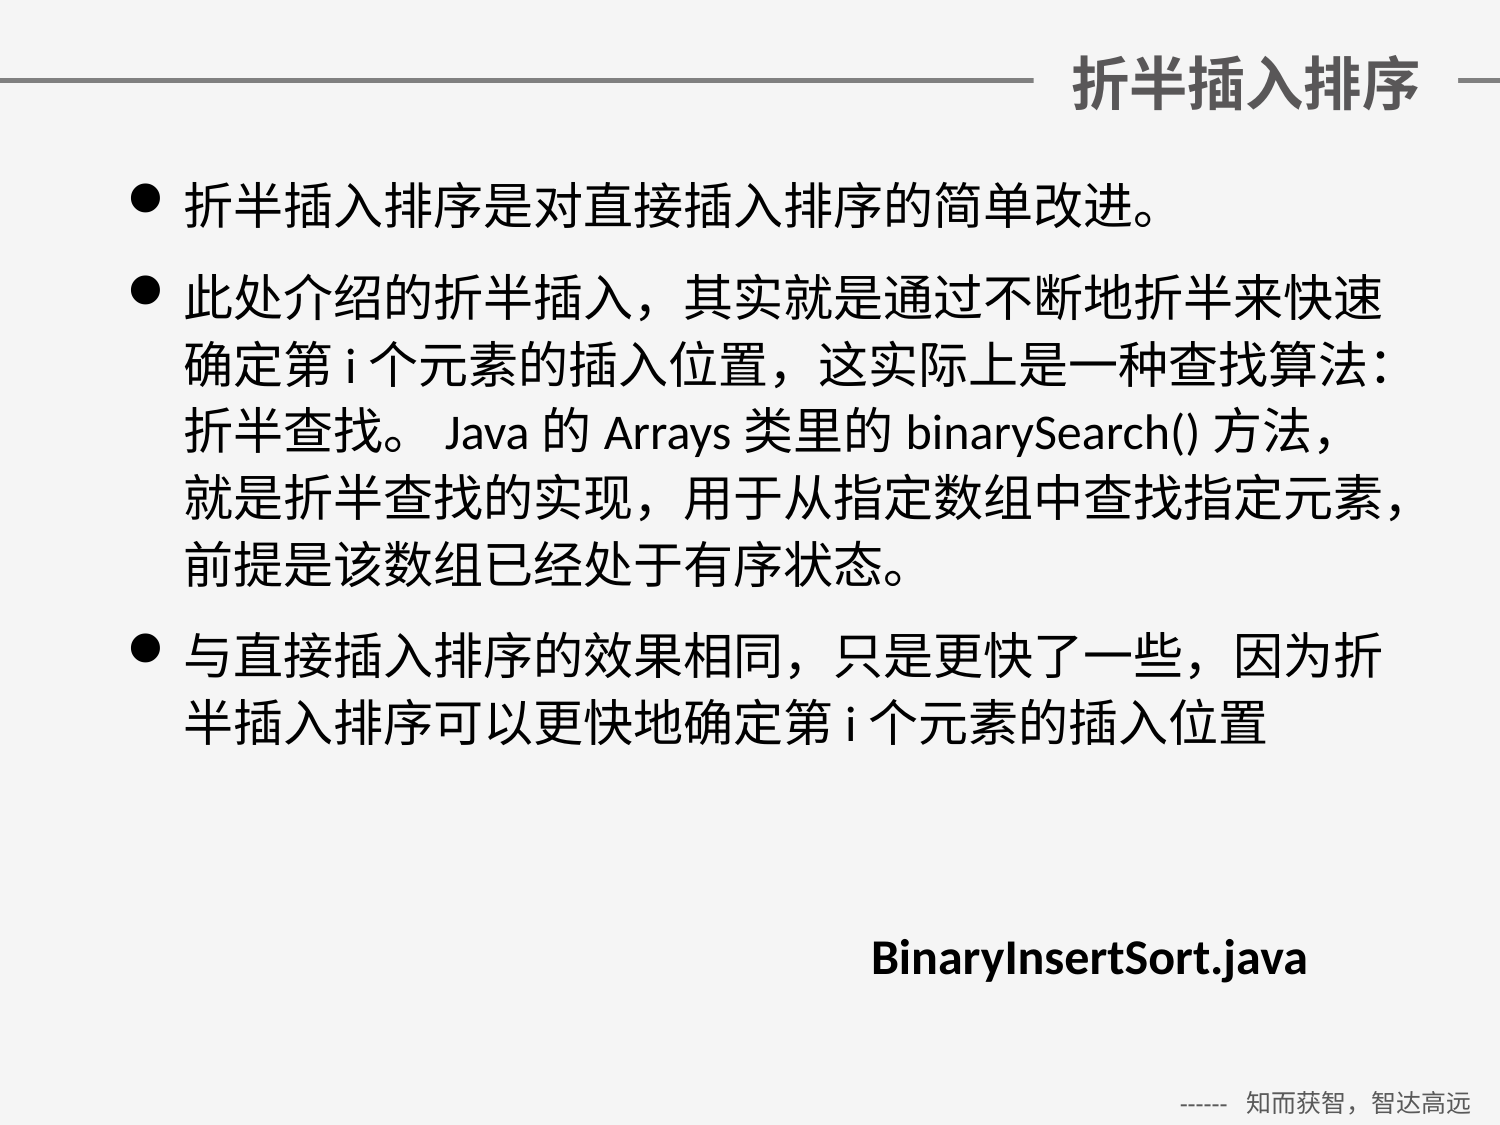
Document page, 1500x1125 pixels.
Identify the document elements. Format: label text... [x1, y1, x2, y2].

title 折半插入排序 [1033, 3, 1459, 161]
text_box 折半插入排序是对直接插入排序的简单改进。 此处介绍的折半插入，其实就是通过不断地折半来快速确定第i个元素的插入位置，这实际上是一种查找算法：折半查找。Java的Arrays类里的binarySearch()方法，就是折半查找的实现，用于从指定数组中查找指定元素，前提是该数组已经处于有序状态。 与直接插入排序的效果相同，只是更快了一些，因为折半插入排序可以更快地确定第i个元素的插入位置 [112, 160, 1412, 759]
text_box BinaryInsertSort.java [856, 916, 1341, 992]
